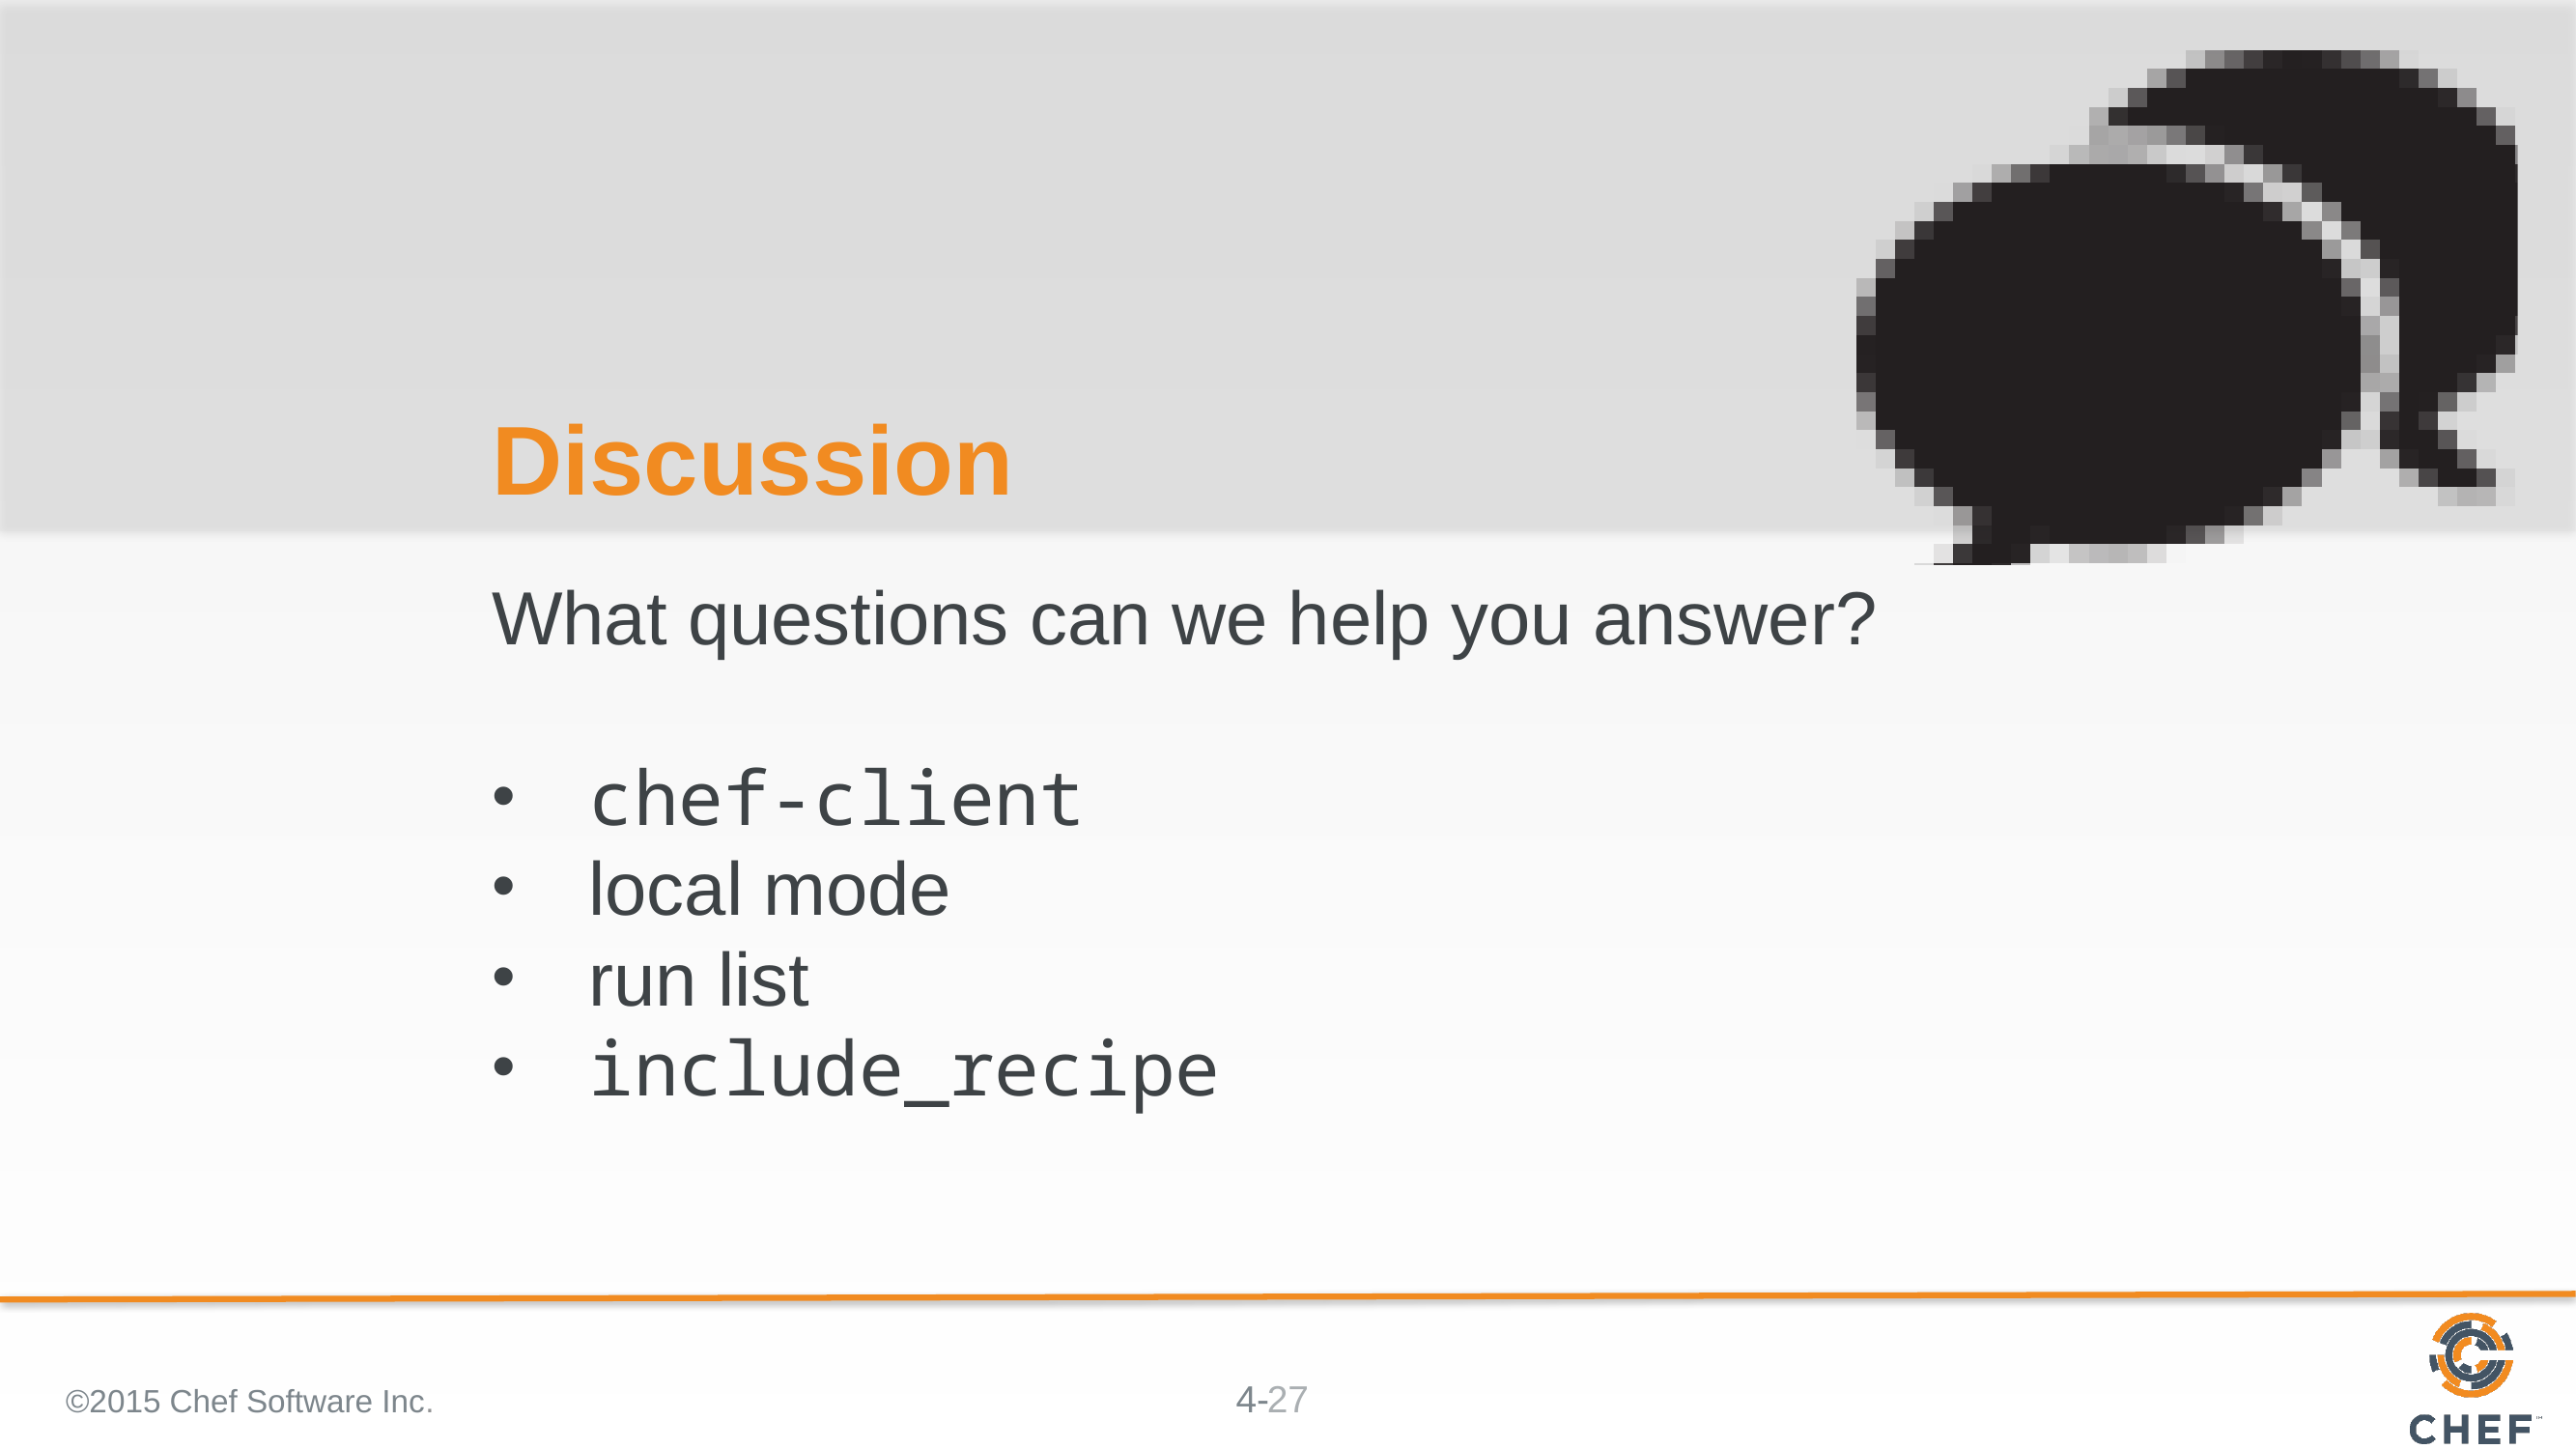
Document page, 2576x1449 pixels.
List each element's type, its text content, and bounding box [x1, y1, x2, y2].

footer ©2015 Chef Software Inc. [51, 1359, 952, 1440]
title Discussion [477, 395, 2217, 531]
slide_number 27 [998, 1359, 1578, 1437]
subtitle What questions can we help you answer? chef-client local mode run list include_recipe [477, 554, 2217, 1311]
picture [2399, 1297, 2550, 1449]
